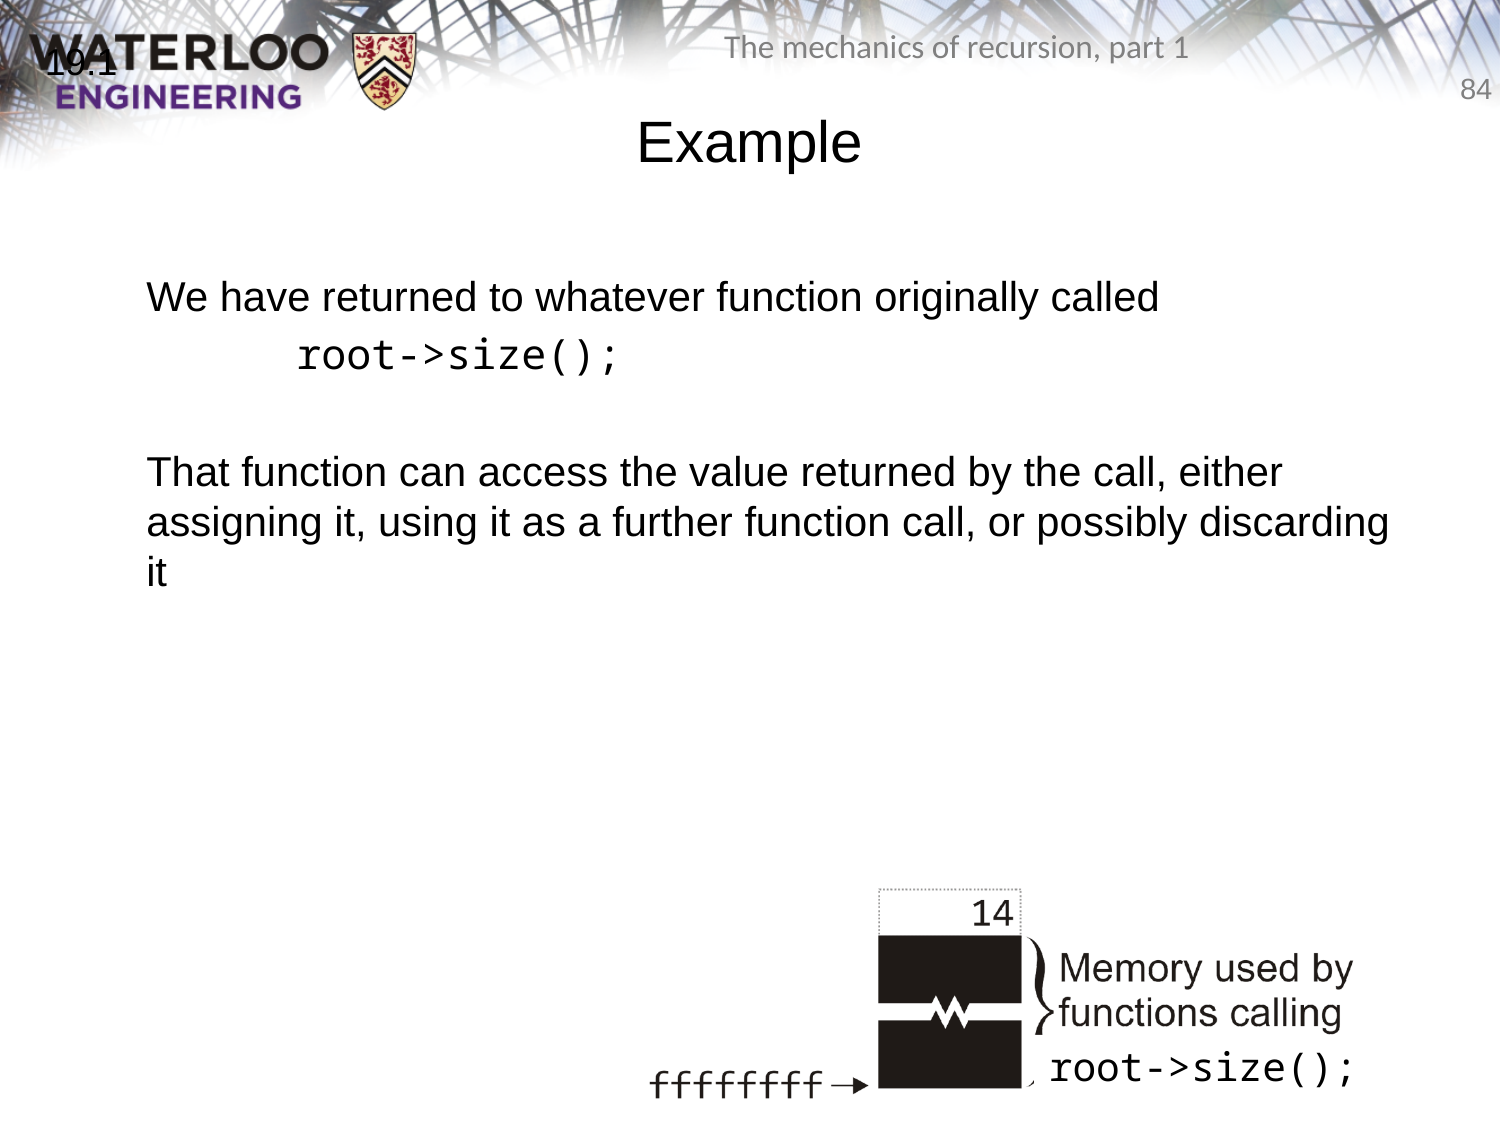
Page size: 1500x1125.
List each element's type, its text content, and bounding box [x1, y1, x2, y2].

text_box 19.1 [30, 30, 133, 91]
title Example [74, 44, 1426, 233]
picture [0, 0, 1500, 1125]
list We have returned to whatever function originally called root->size(); That function can access the value returned by the call, either assigning it, using it as a further function call, or possibly discarding it [74, 262, 638, 1006]
